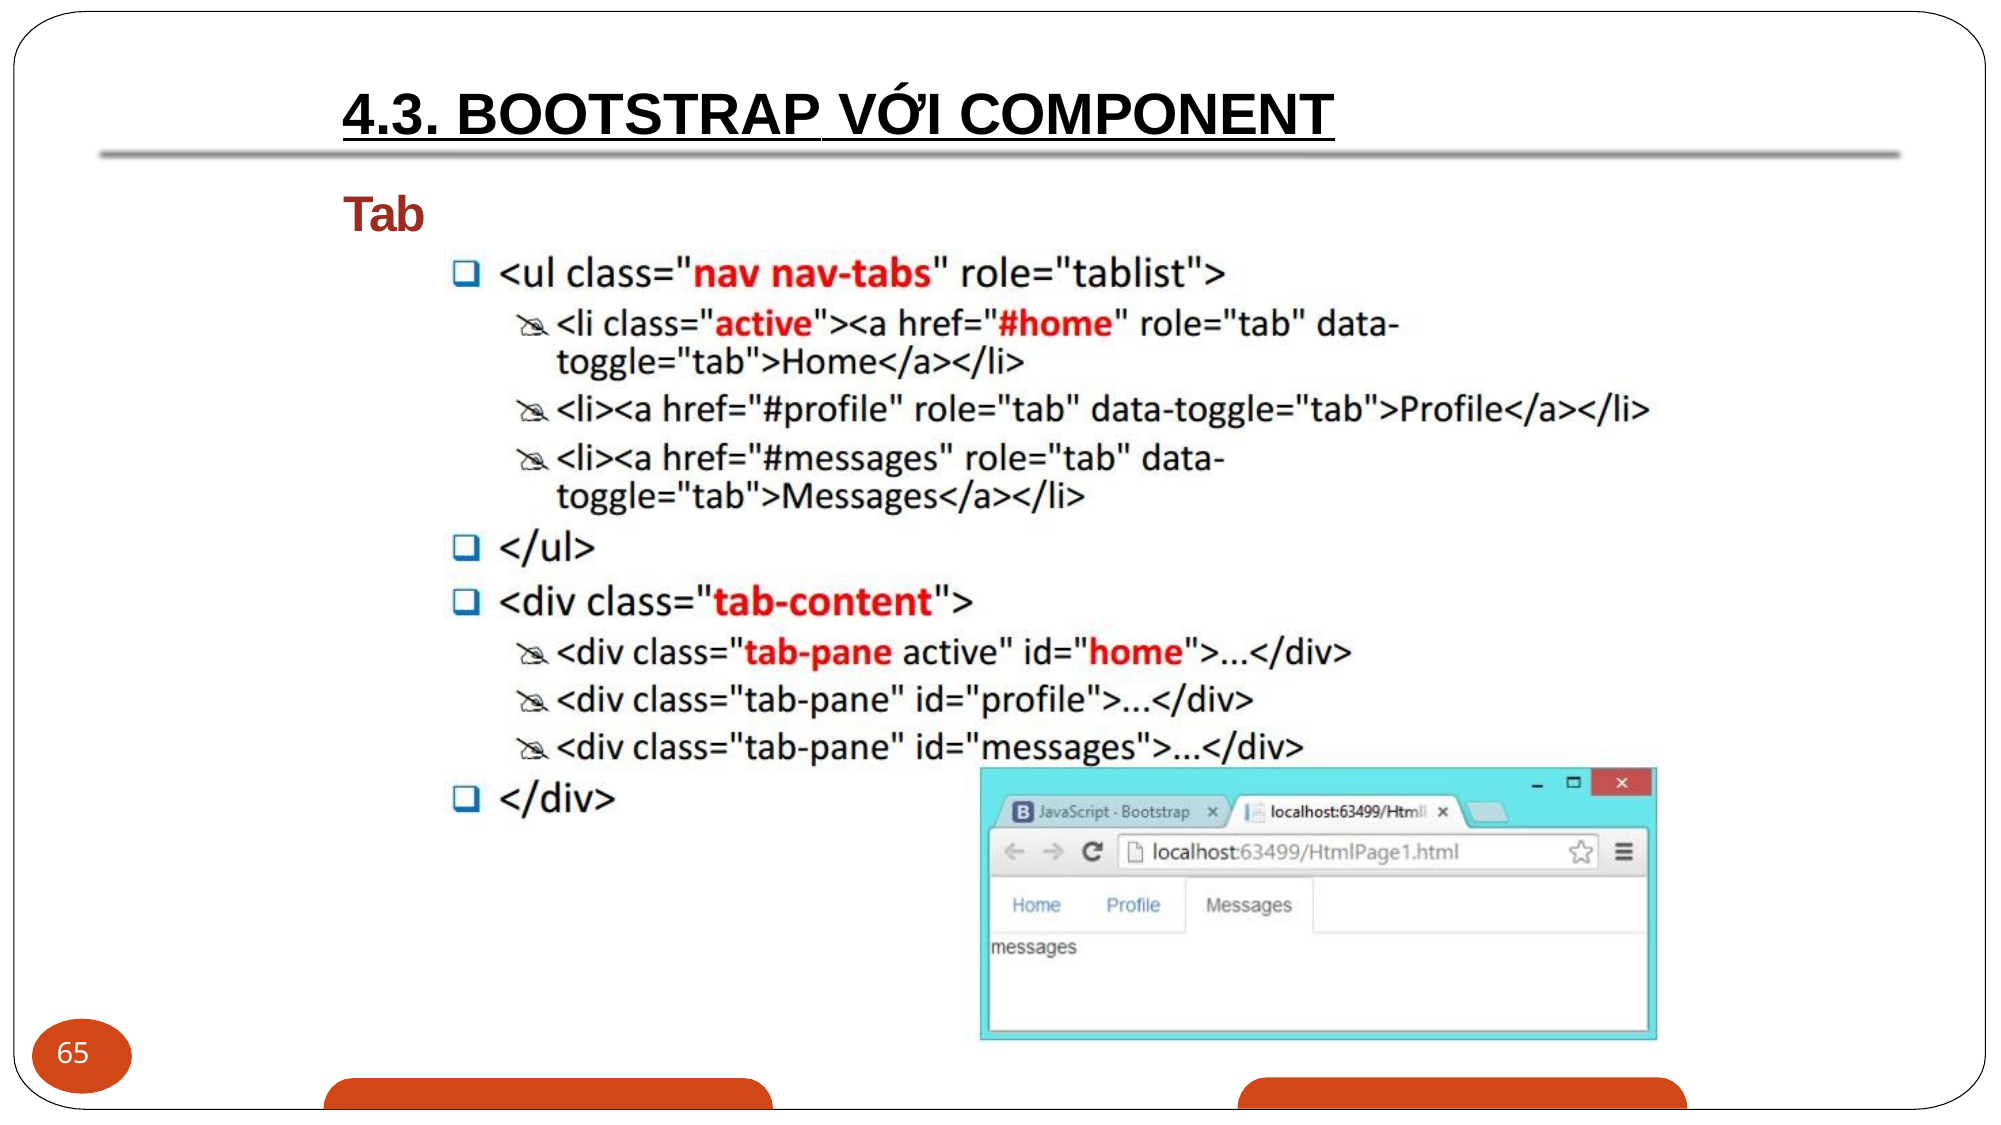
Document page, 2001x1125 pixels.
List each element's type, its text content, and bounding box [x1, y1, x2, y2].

text_box [323, 1078, 774, 1110]
picture [93, 145, 333, 163]
picture [443, 249, 1661, 1044]
text_box Tab [341, 178, 431, 242]
text_box [1237, 1077, 1688, 1109]
title 4.3. BOOTSTRAP VỚI COMPONENT [333, 60, 2000, 265]
slide_number 65 [50, 1039, 116, 1125]
